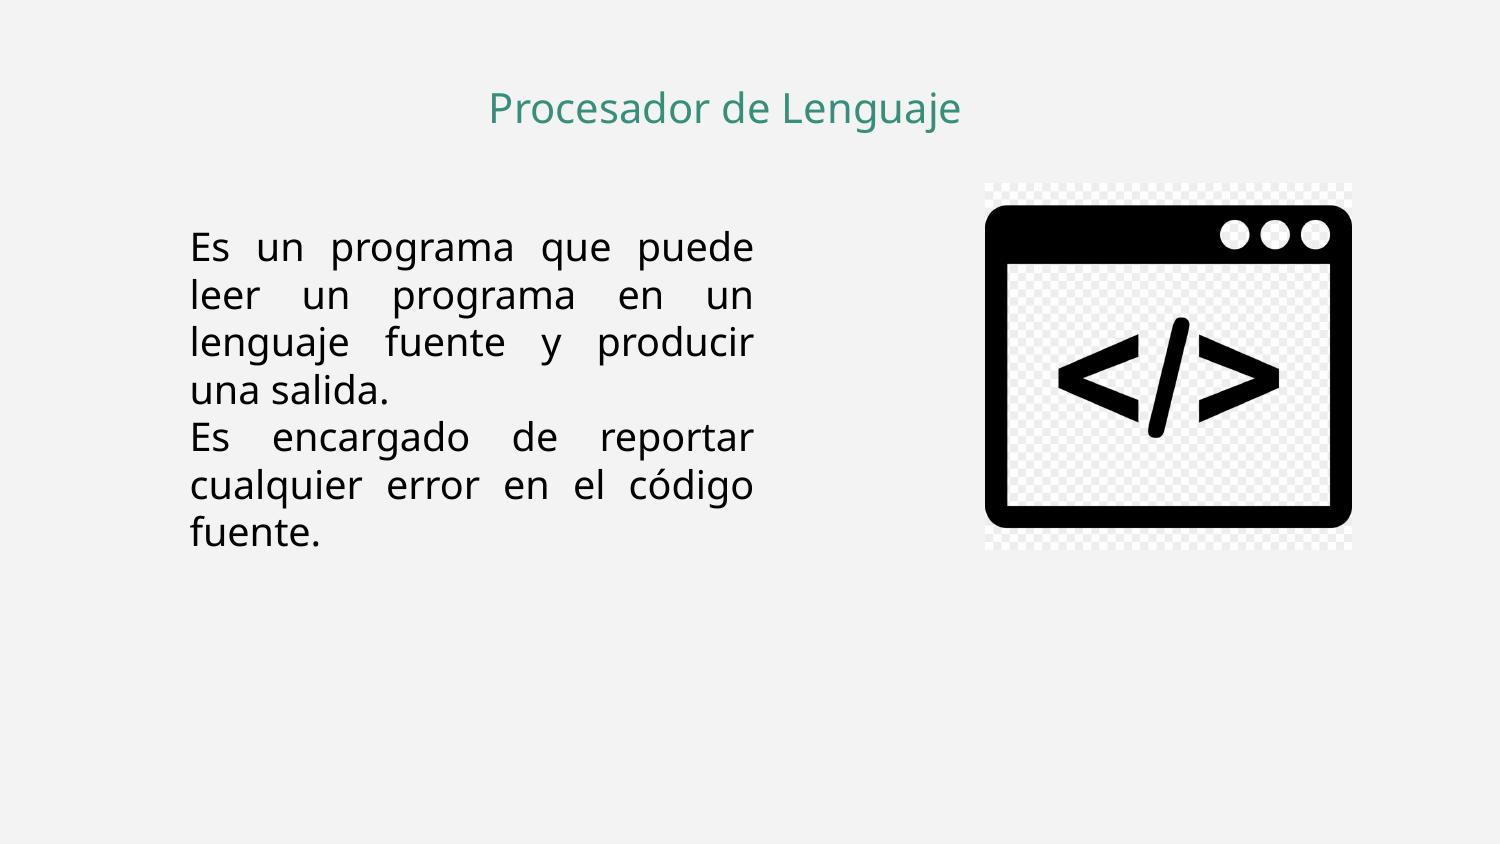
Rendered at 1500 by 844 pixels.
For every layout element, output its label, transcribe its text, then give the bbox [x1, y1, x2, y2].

title Procesador de Lenguaje [100, 66, 1352, 222]
picture [985, 183, 1352, 550]
text_box Es un programa que puede leer un programa en un lenguaje fuente y producir una salida. Es encargado de reportar cualquier error en el código fuente. [174, 207, 771, 570]
